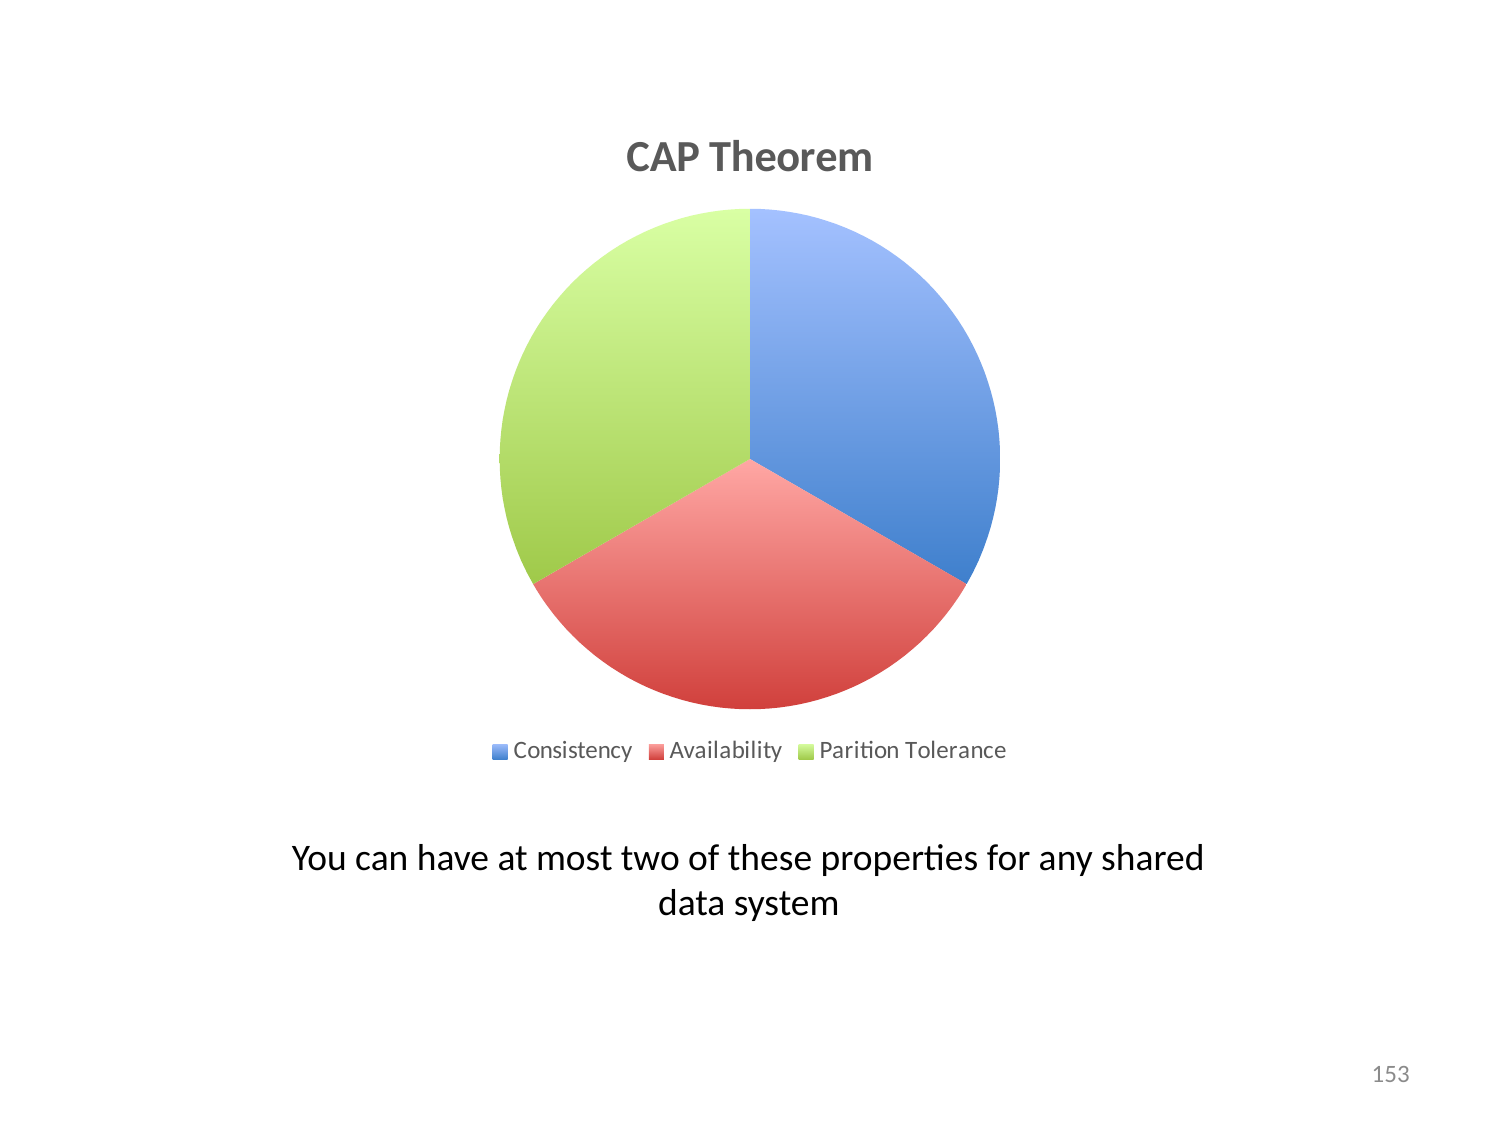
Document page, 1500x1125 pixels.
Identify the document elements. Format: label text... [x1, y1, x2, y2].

slide_number 153 [1074, 1042, 1425, 1103]
text_box You can have at most two of these properties for any shared data system [273, 825, 1225, 931]
chart [249, 103, 1251, 771]
